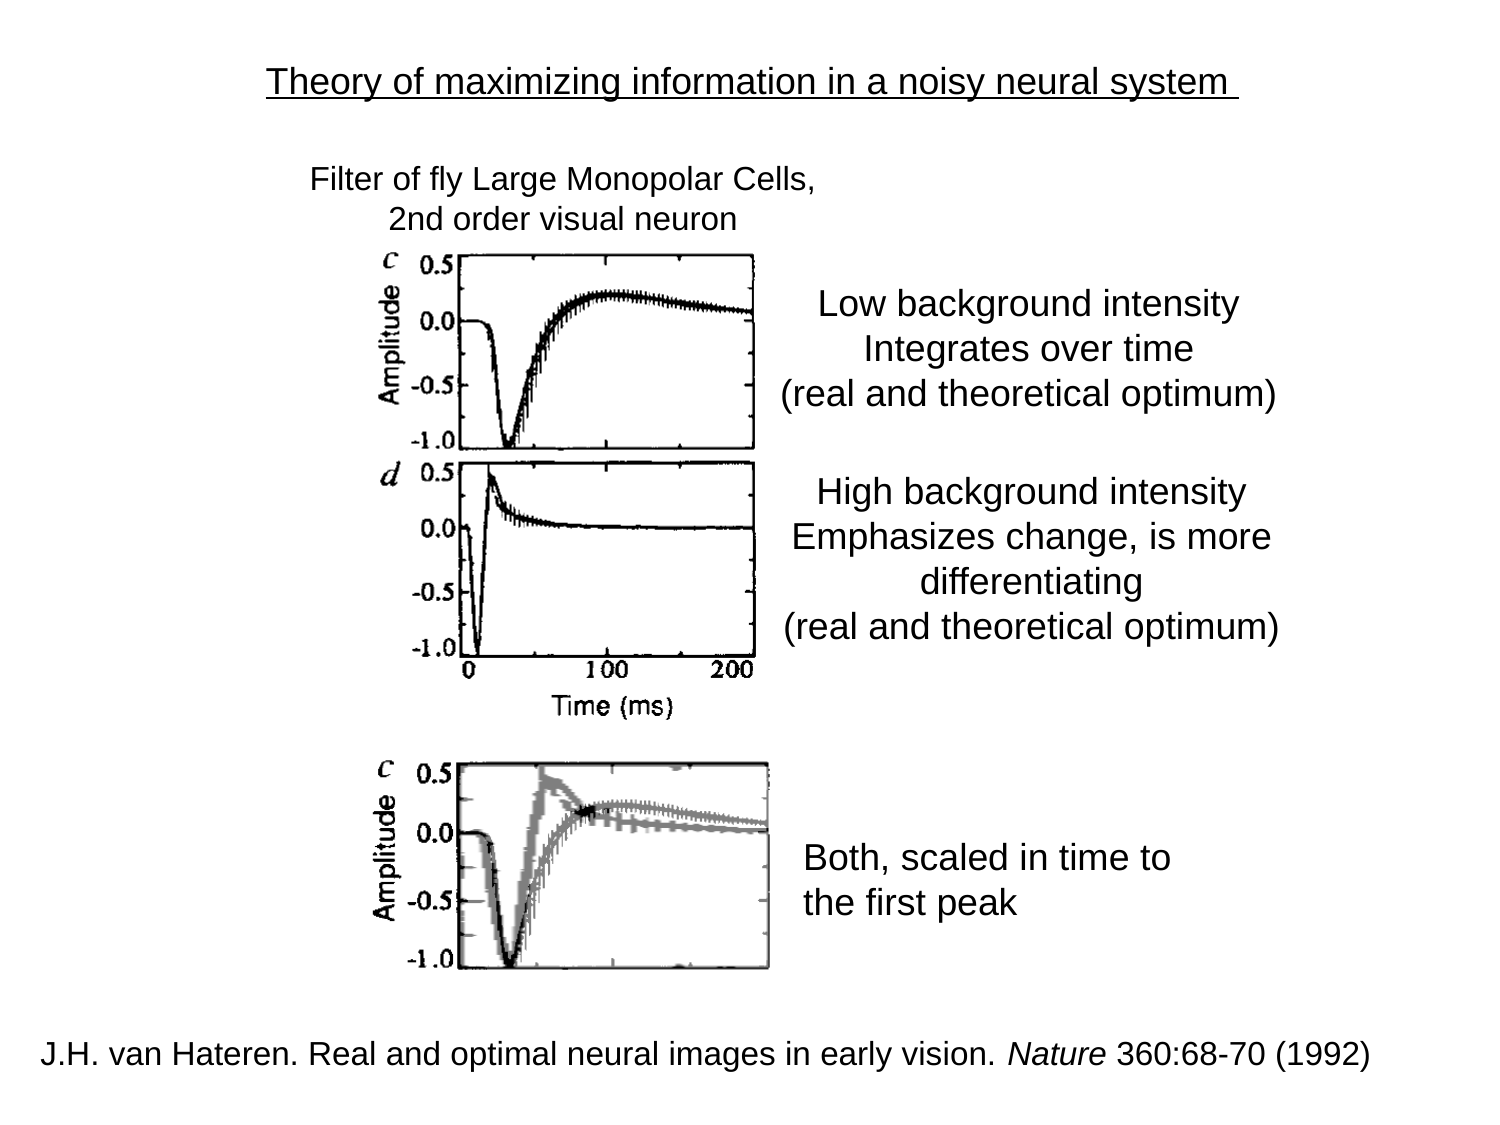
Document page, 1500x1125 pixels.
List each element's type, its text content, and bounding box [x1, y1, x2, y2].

text_box J.H. van Hateren. Real and optimal neural images in early vision. Nature 360:68-70 (1992) [25, 1024, 1387, 1080]
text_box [274, 149, 1348, 976]
text_box Theory of maximizing information in a noisy neural system [250, 49, 1255, 110]
